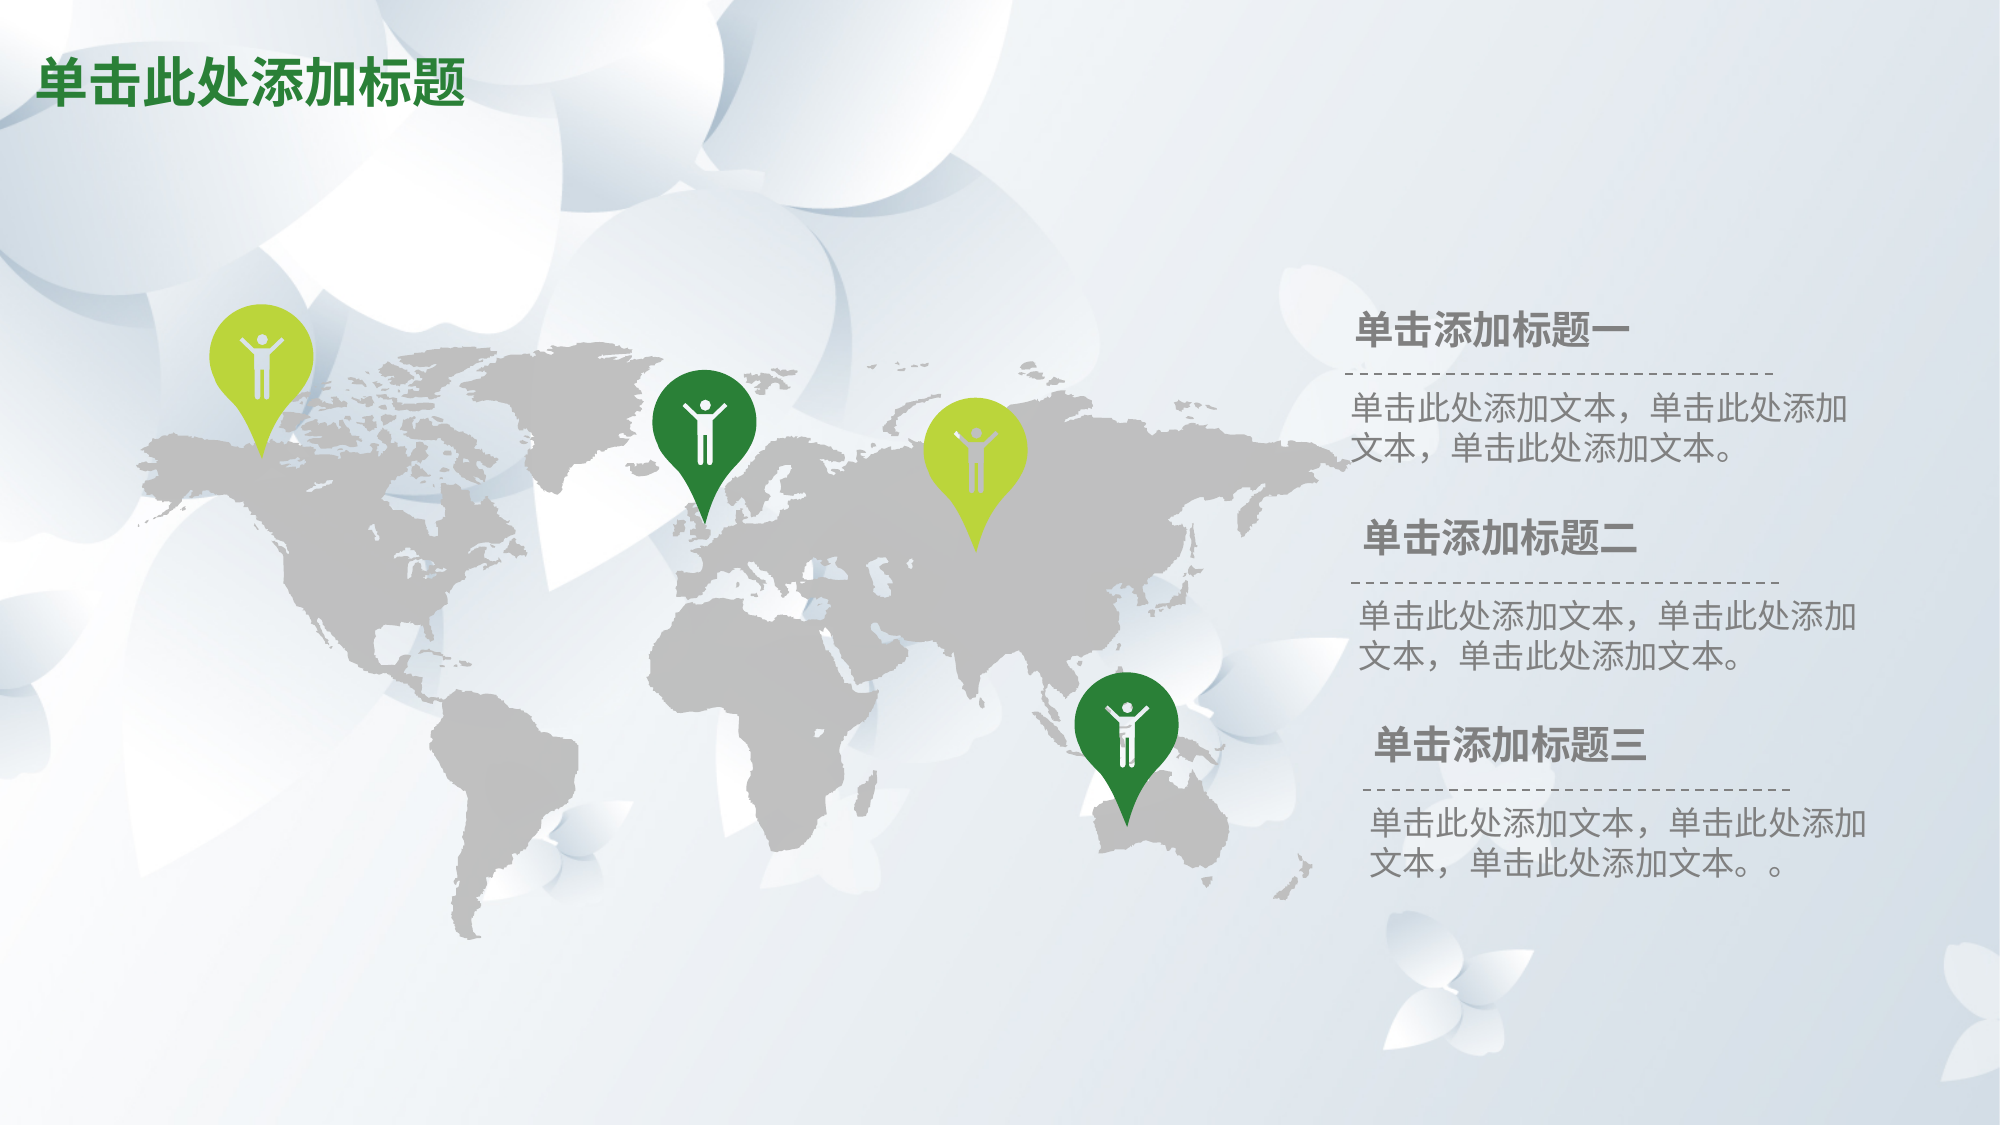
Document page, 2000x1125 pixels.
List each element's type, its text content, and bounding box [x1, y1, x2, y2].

text_box 单击此处添加文本，单击此处添加文本，单击此处添加文本。。 [1357, 792, 1898, 892]
text_box [209, 302, 314, 340]
text_box 单击此处添加文本，单击此处添加文本，单击此处添加文本。 [1357, 376, 1879, 477]
title 单击此处添加标题 [19, 40, 1820, 121]
picture [0, 0, 2000, 1125]
text_box 单击添加标题二 [1357, 503, 1660, 571]
text_box 单击此处添加文本，单击此处添加文本，单击此处添加文本。 [1357, 585, 1882, 686]
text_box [135, 341, 1353, 941]
text_box 单击添加标题三 [1357, 709, 1670, 778]
text_box 单击添加标题一 [1334, 294, 1651, 363]
